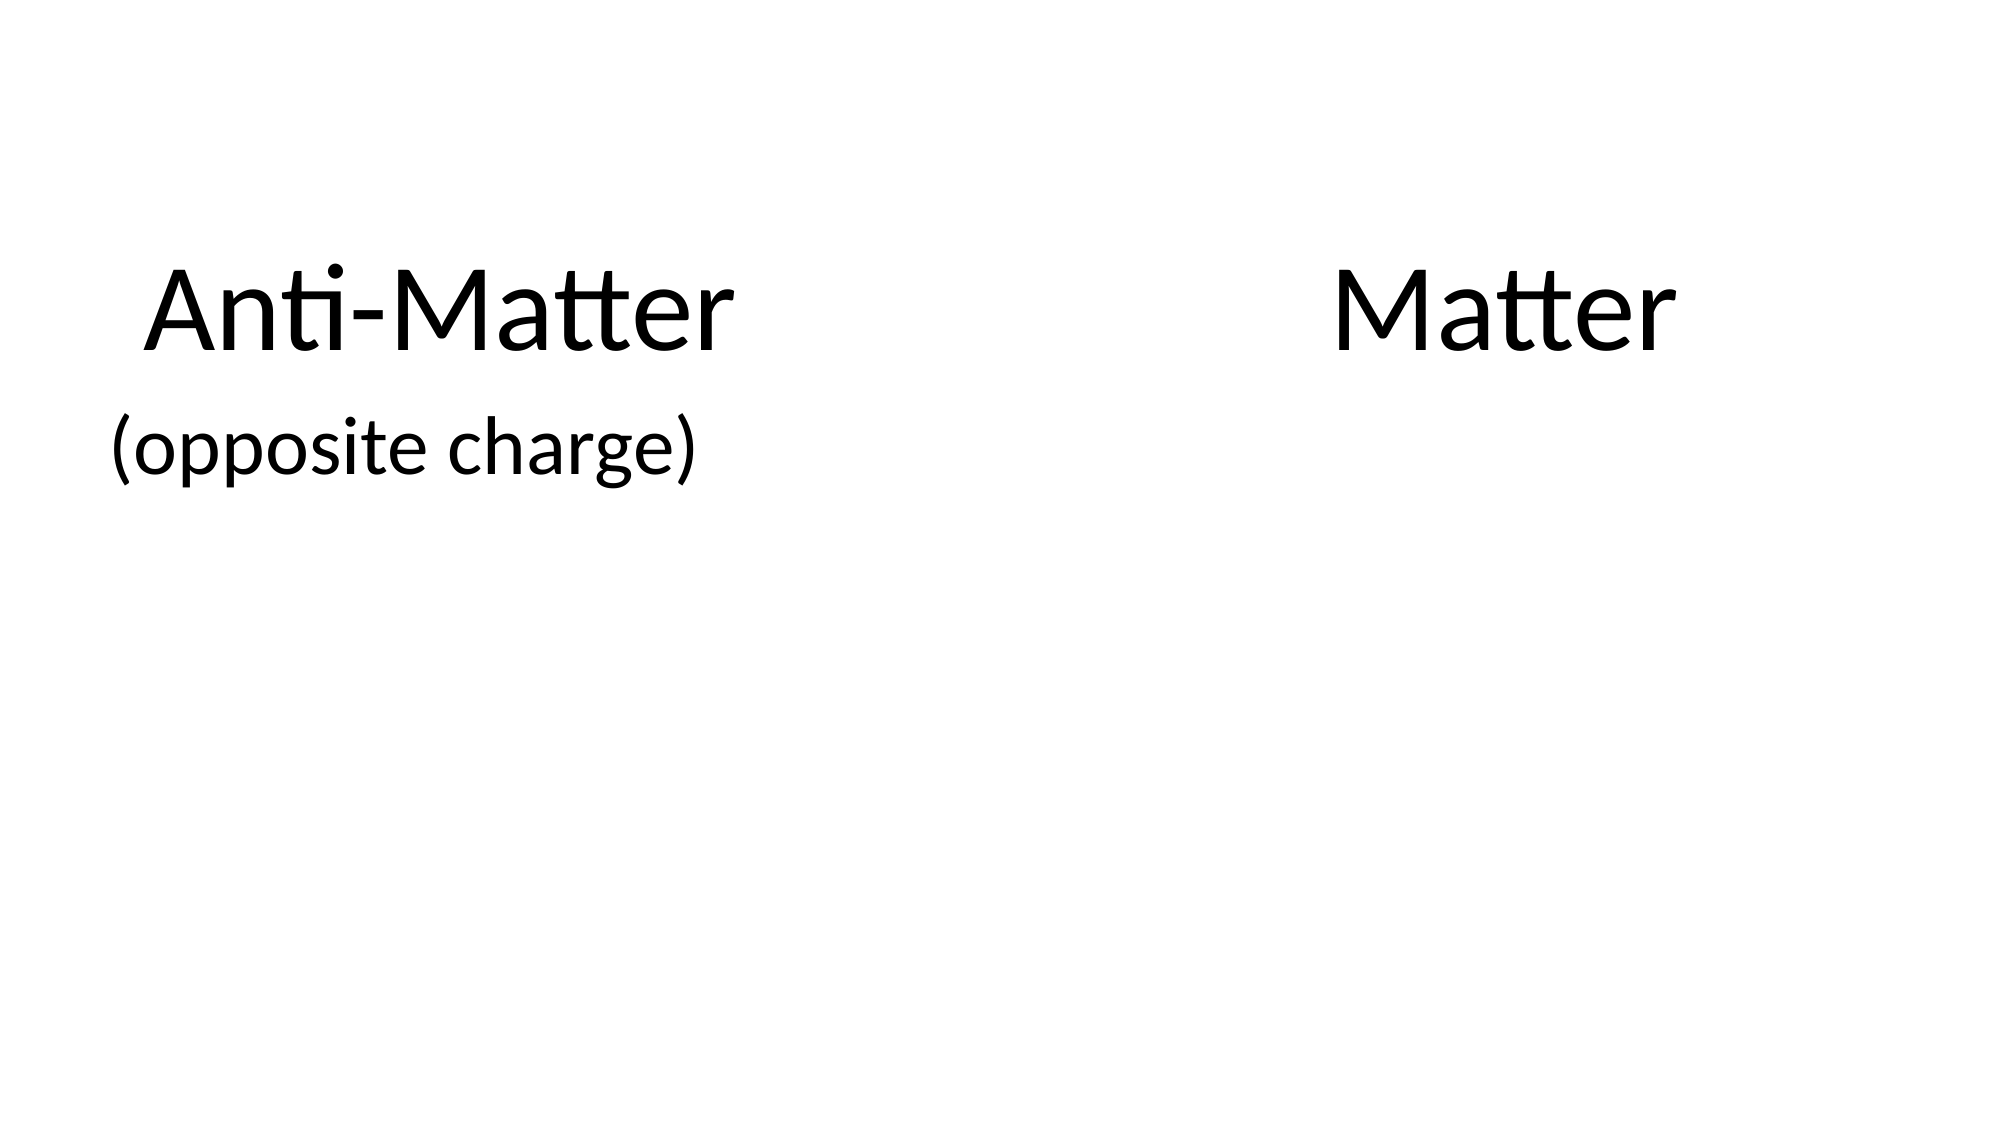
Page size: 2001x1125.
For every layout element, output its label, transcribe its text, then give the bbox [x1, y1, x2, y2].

text_box (opposite charge) [92, 384, 717, 499]
